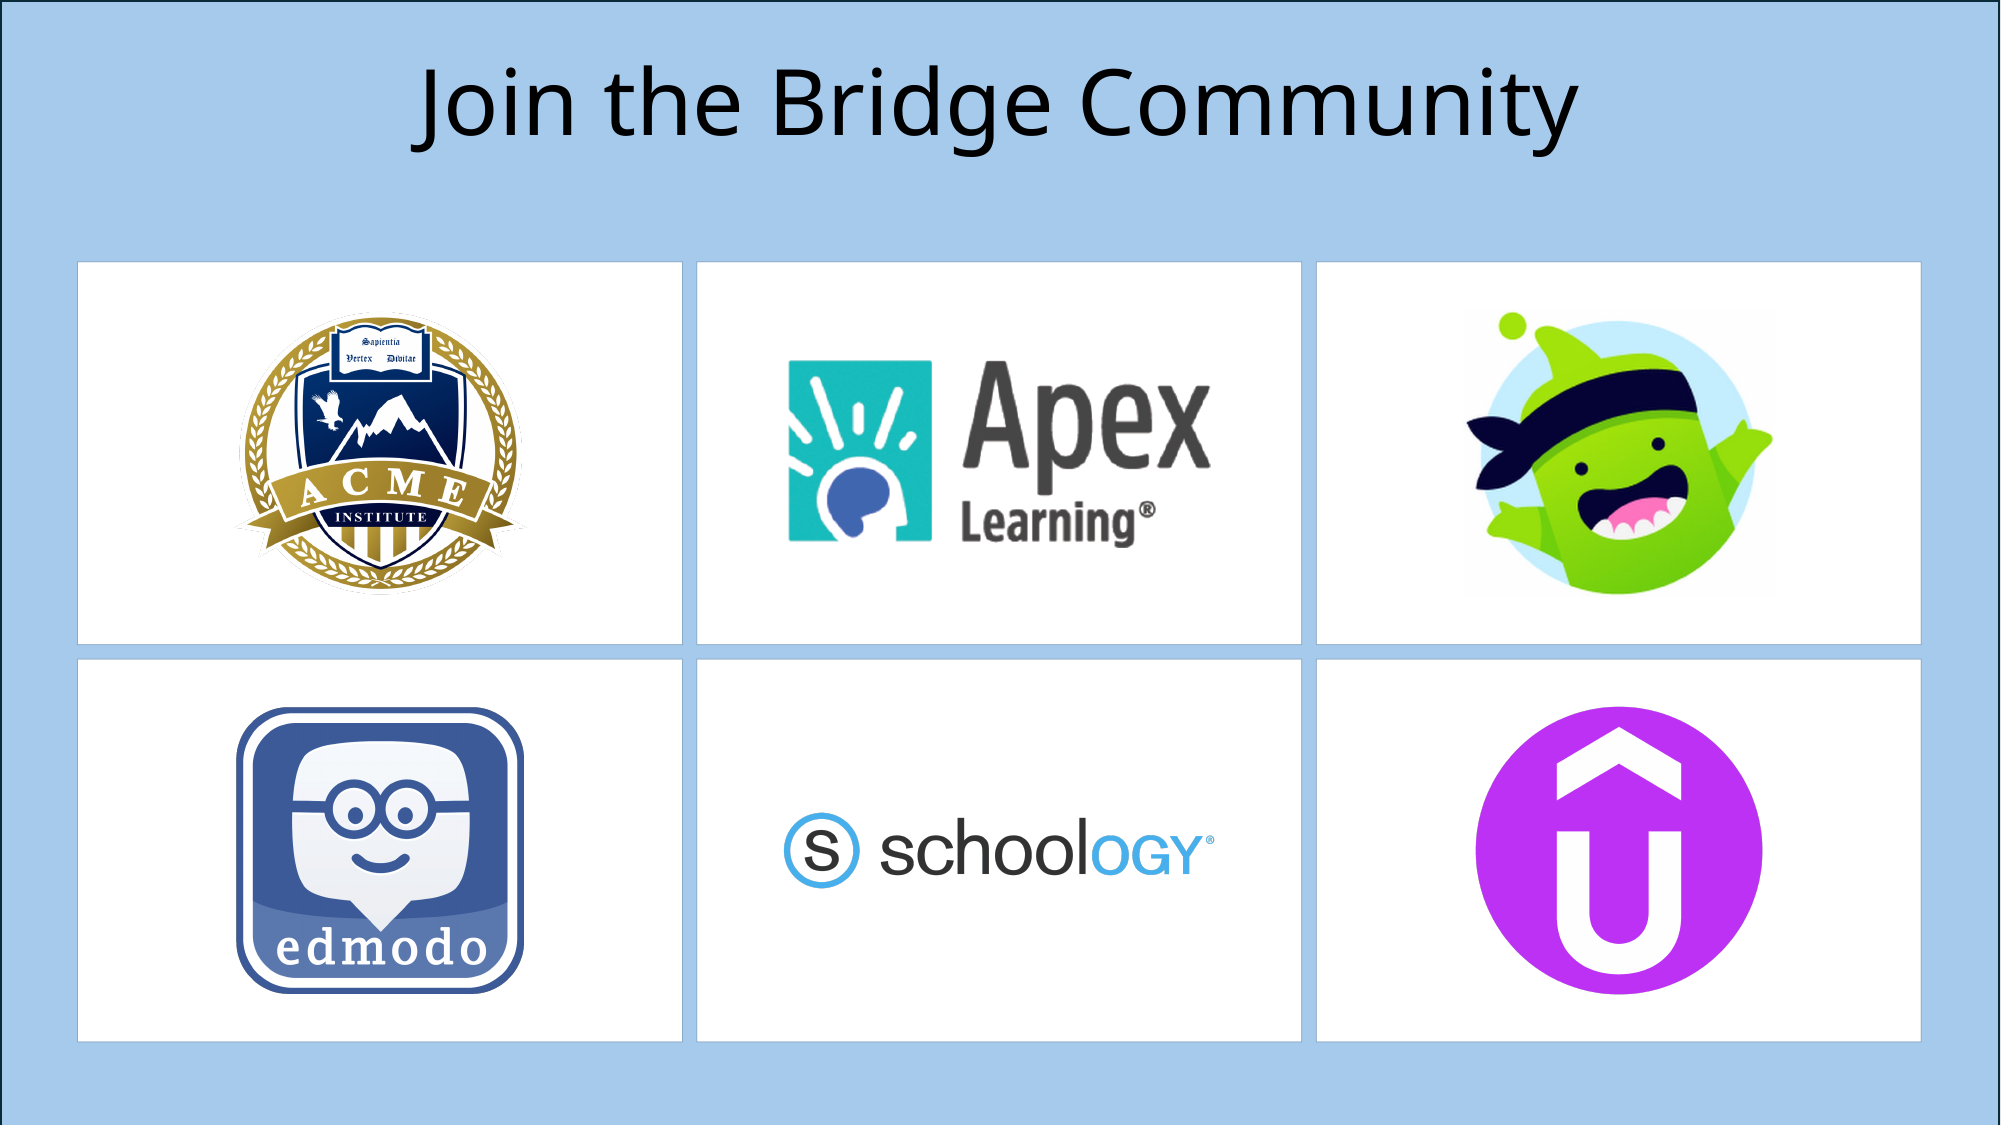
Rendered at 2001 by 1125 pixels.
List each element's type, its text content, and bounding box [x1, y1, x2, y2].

text_box [697, 659, 1302, 1042]
picture [759, 690, 1240, 1011]
picture [1378, 293, 1859, 614]
picture [759, 293, 1240, 614]
text_box Join the Bridge Community [0, 61, 2000, 154]
picture [140, 293, 620, 614]
text_box [697, 262, 1302, 645]
text_box [78, 262, 682, 645]
text_box [1316, 262, 1921, 645]
text_box [78, 659, 682, 1042]
picture [140, 690, 620, 1011]
picture [1378, 690, 1859, 1011]
text_box [1316, 659, 1921, 1042]
